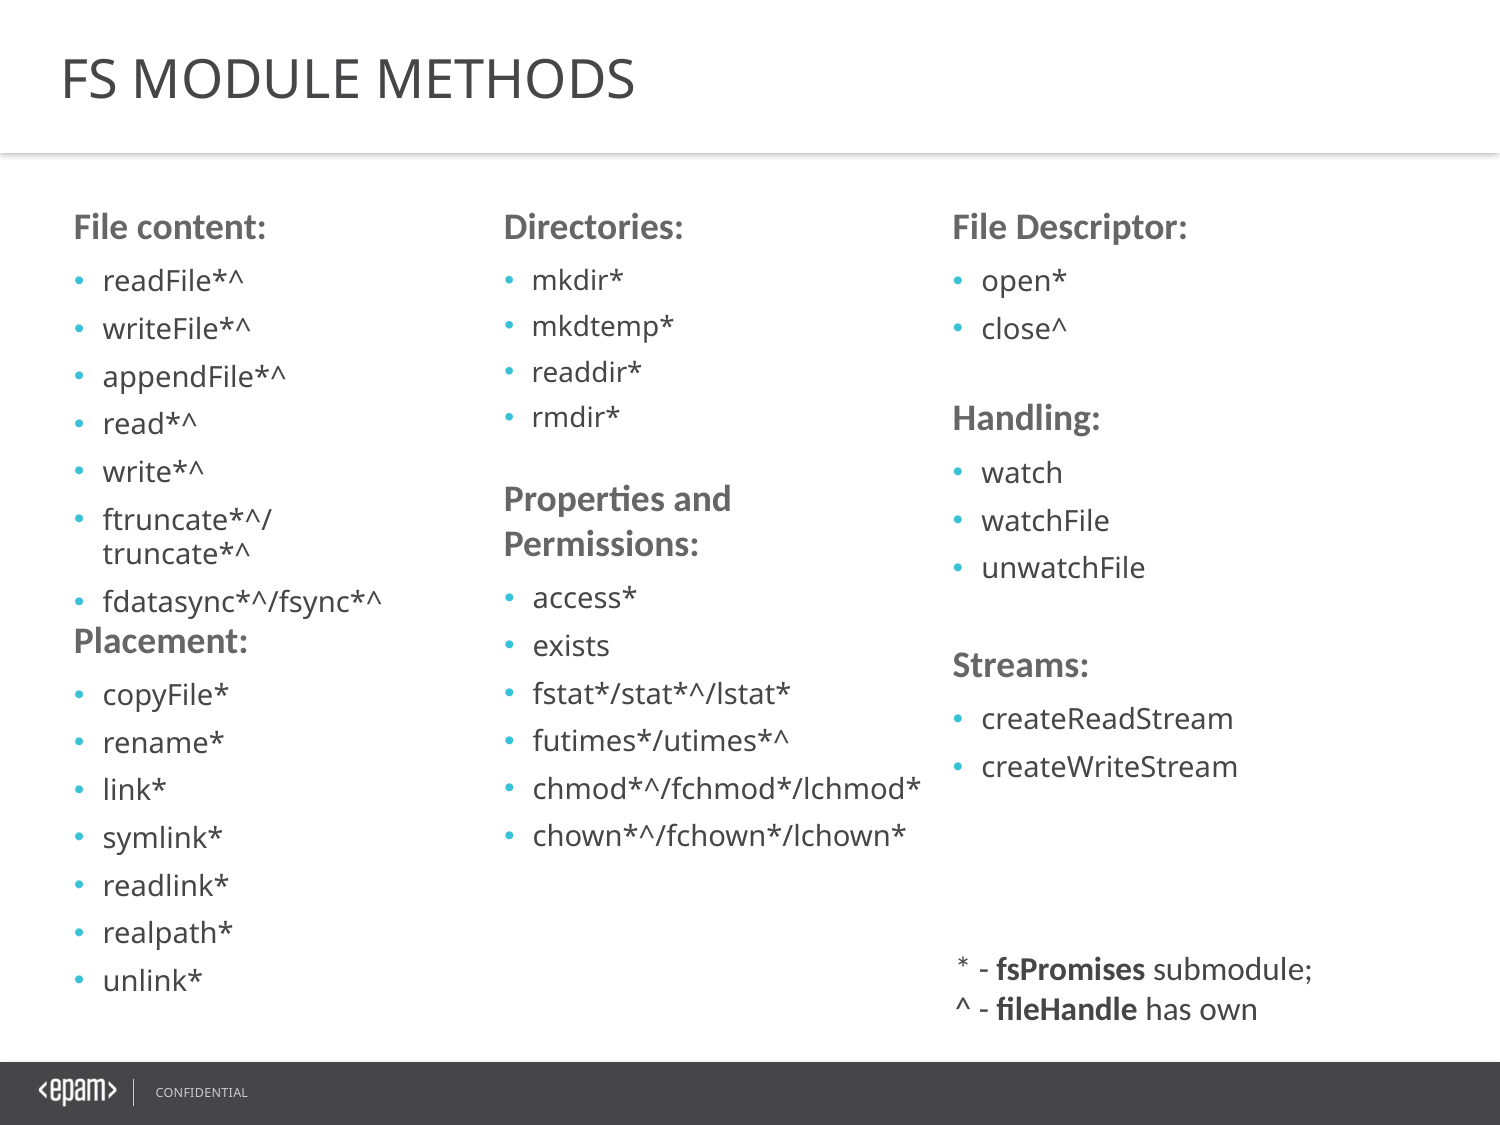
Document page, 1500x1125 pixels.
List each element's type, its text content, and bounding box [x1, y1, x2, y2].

list FS MODULE METHODS [0, 0, 1500, 153]
text_box * - fsPromises submodule; ^ - fileHandle has own [939, 940, 1329, 1035]
text_box Properties and Permissions: [489, 466, 937, 571]
text_box createReadStream createWriteStream [937, 693, 1387, 880]
text_box mkdir* mkdtemp* readdir* rmdir* [489, 255, 938, 442]
text_box copyFile* rename* link* symlink* readlink* realpath* unlink* [59, 669, 433, 1035]
text_box open* close^ [937, 255, 1347, 358]
text_box File content: [59, 194, 433, 255]
text_box File Descriptor: [937, 194, 1347, 255]
text_box Directories: [489, 194, 937, 255]
list readFile*^ writeFile*^ appendFile*^ read*^ write*^ ftruncate*^/truncate*^ fdatasync*^/fsync*^ [59, 255, 433, 608]
text_box Placement: [59, 608, 433, 669]
text_box watch watchFile unwatchFile [937, 446, 1387, 632]
text_box access* exists fstat*/stat*^/lstat* futimes*/utimes*^ chmod*^/fchmod*/lchmod* chown*^/fchown*/lchown* [489, 572, 938, 1035]
picture [38, 1078, 117, 1107]
text_box Streams: [937, 632, 1387, 693]
text_box Handling: [937, 386, 1387, 446]
